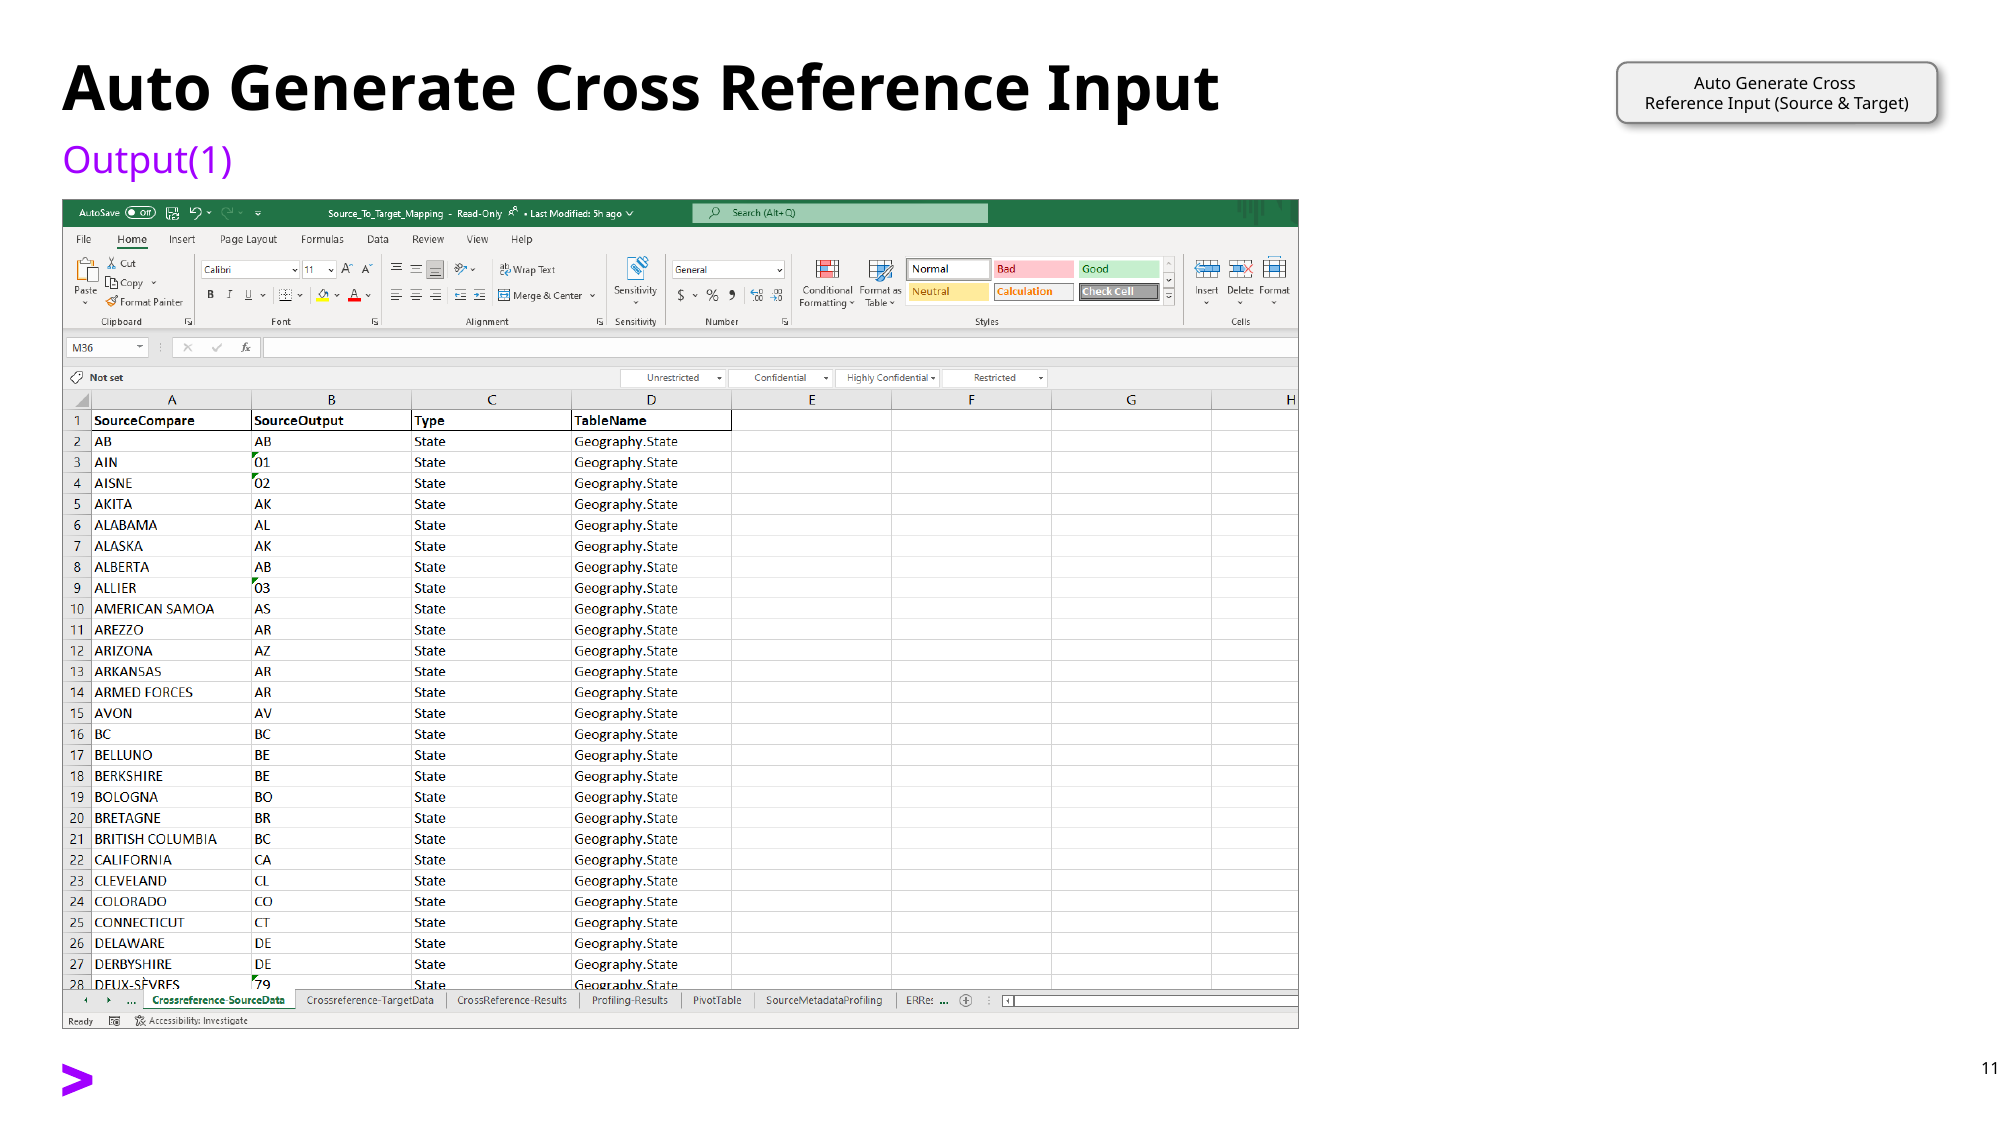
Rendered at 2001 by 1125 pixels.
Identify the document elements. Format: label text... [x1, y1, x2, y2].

text_box Output(1) [62, 132, 1938, 181]
title Auto Generate Cross Reference Input [62, 62, 1626, 132]
title Auto Generate Cross Reference Input [62, 181, 1938, 251]
picture [62, 199, 1299, 1029]
text_box Auto Generate Cross Reference Input (Source & Target) [1616, 61, 1939, 125]
slide_number 11 [1937, 1058, 2000, 1081]
